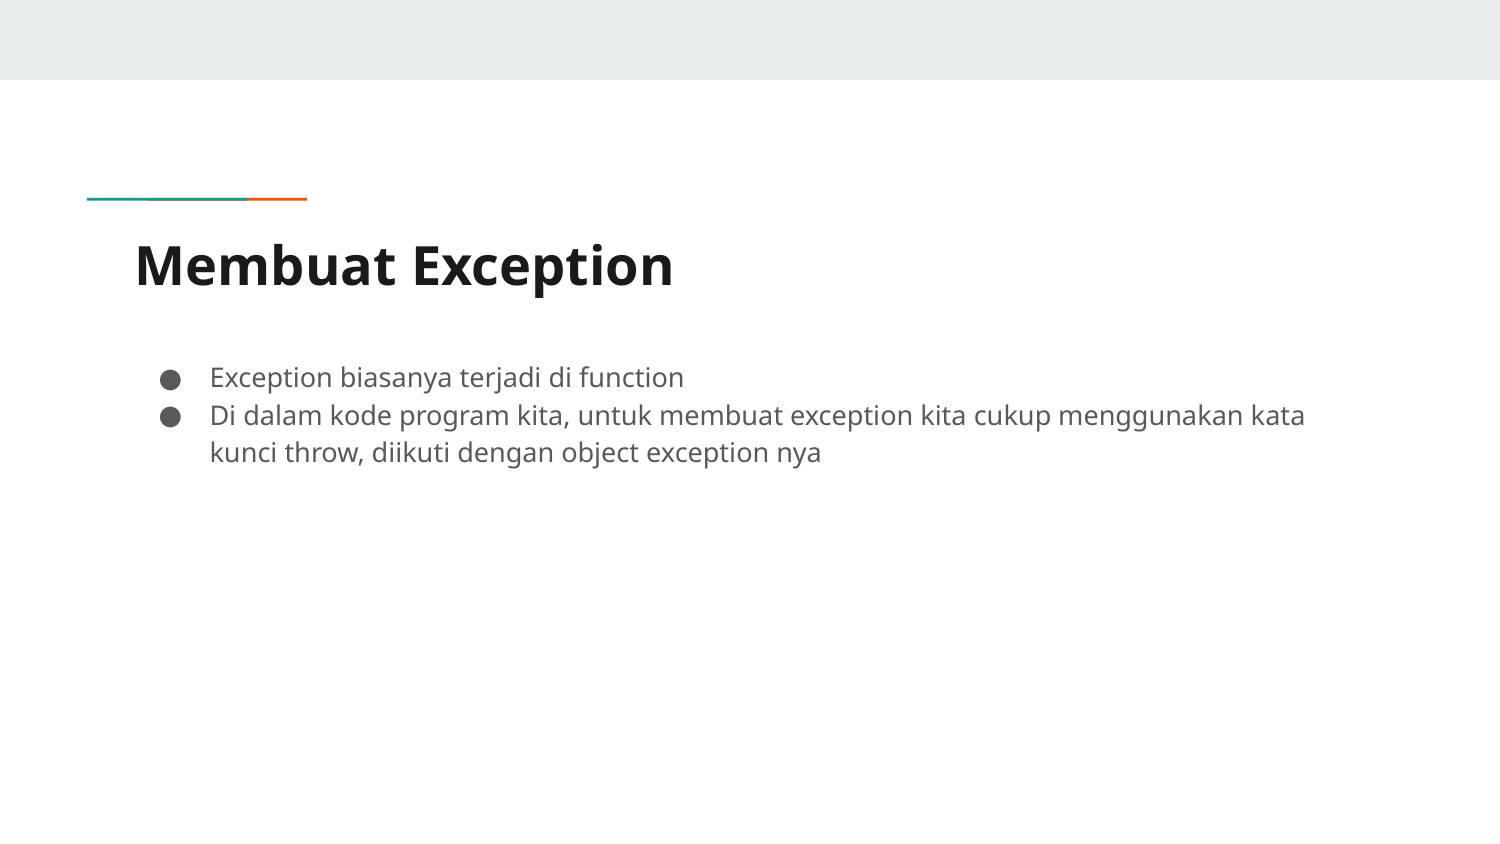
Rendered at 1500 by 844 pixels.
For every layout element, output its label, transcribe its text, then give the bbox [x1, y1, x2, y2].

title Membuat Exception [119, 216, 1381, 305]
list Exception biasanya terjadi di function Di dalam kode program kita, untuk membuat exception kita cukup menggunakan kata kunci throw, diikuti dengan object exception nya [119, 341, 1381, 712]
